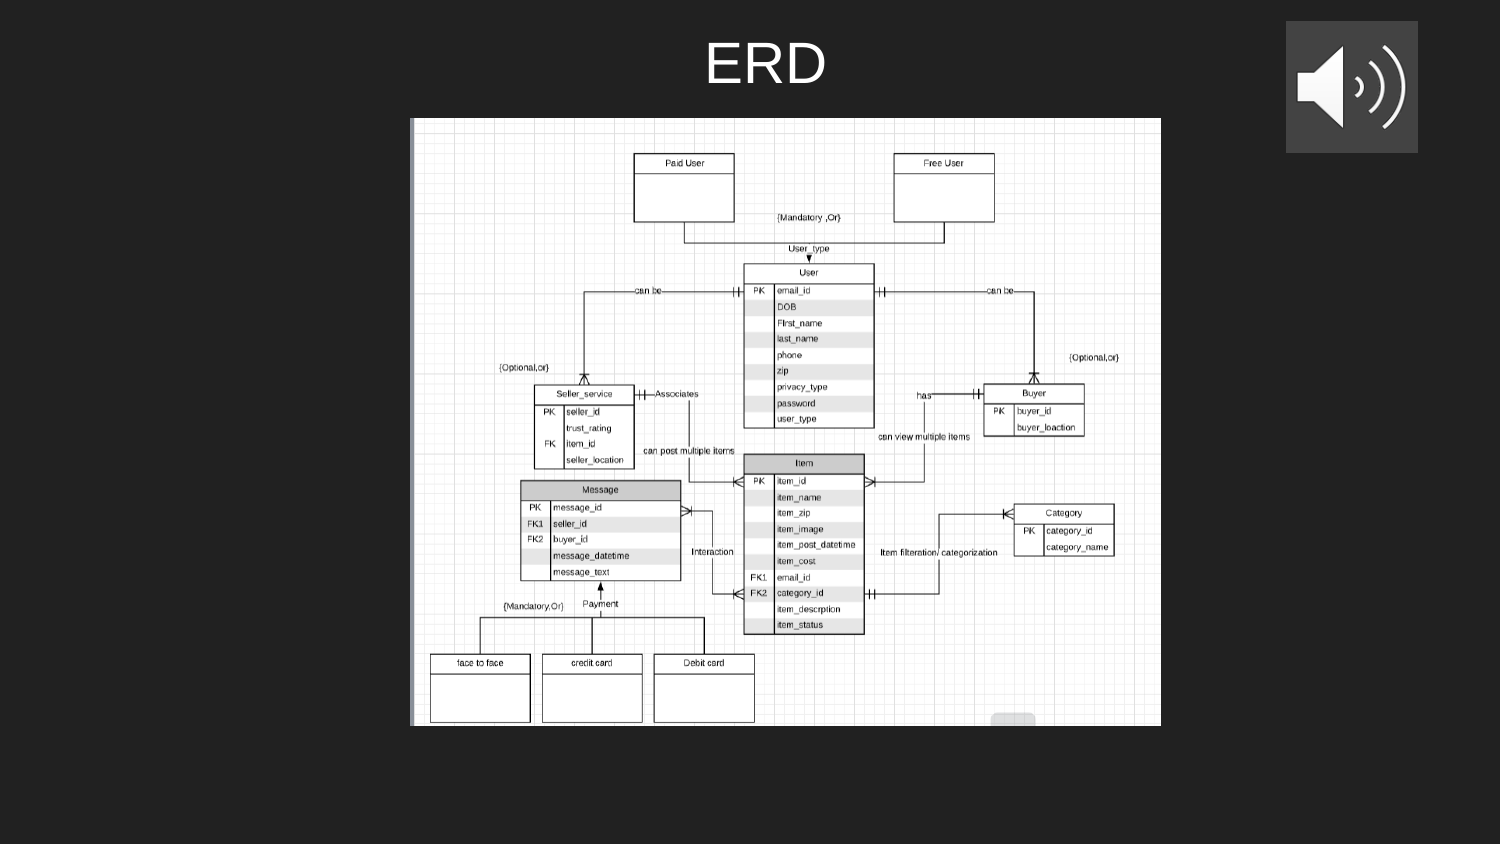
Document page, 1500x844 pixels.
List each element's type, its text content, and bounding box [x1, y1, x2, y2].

picture [1284, 19, 1419, 154]
picture [410, 117, 1161, 726]
title ERD [67, 10, 1465, 105]
